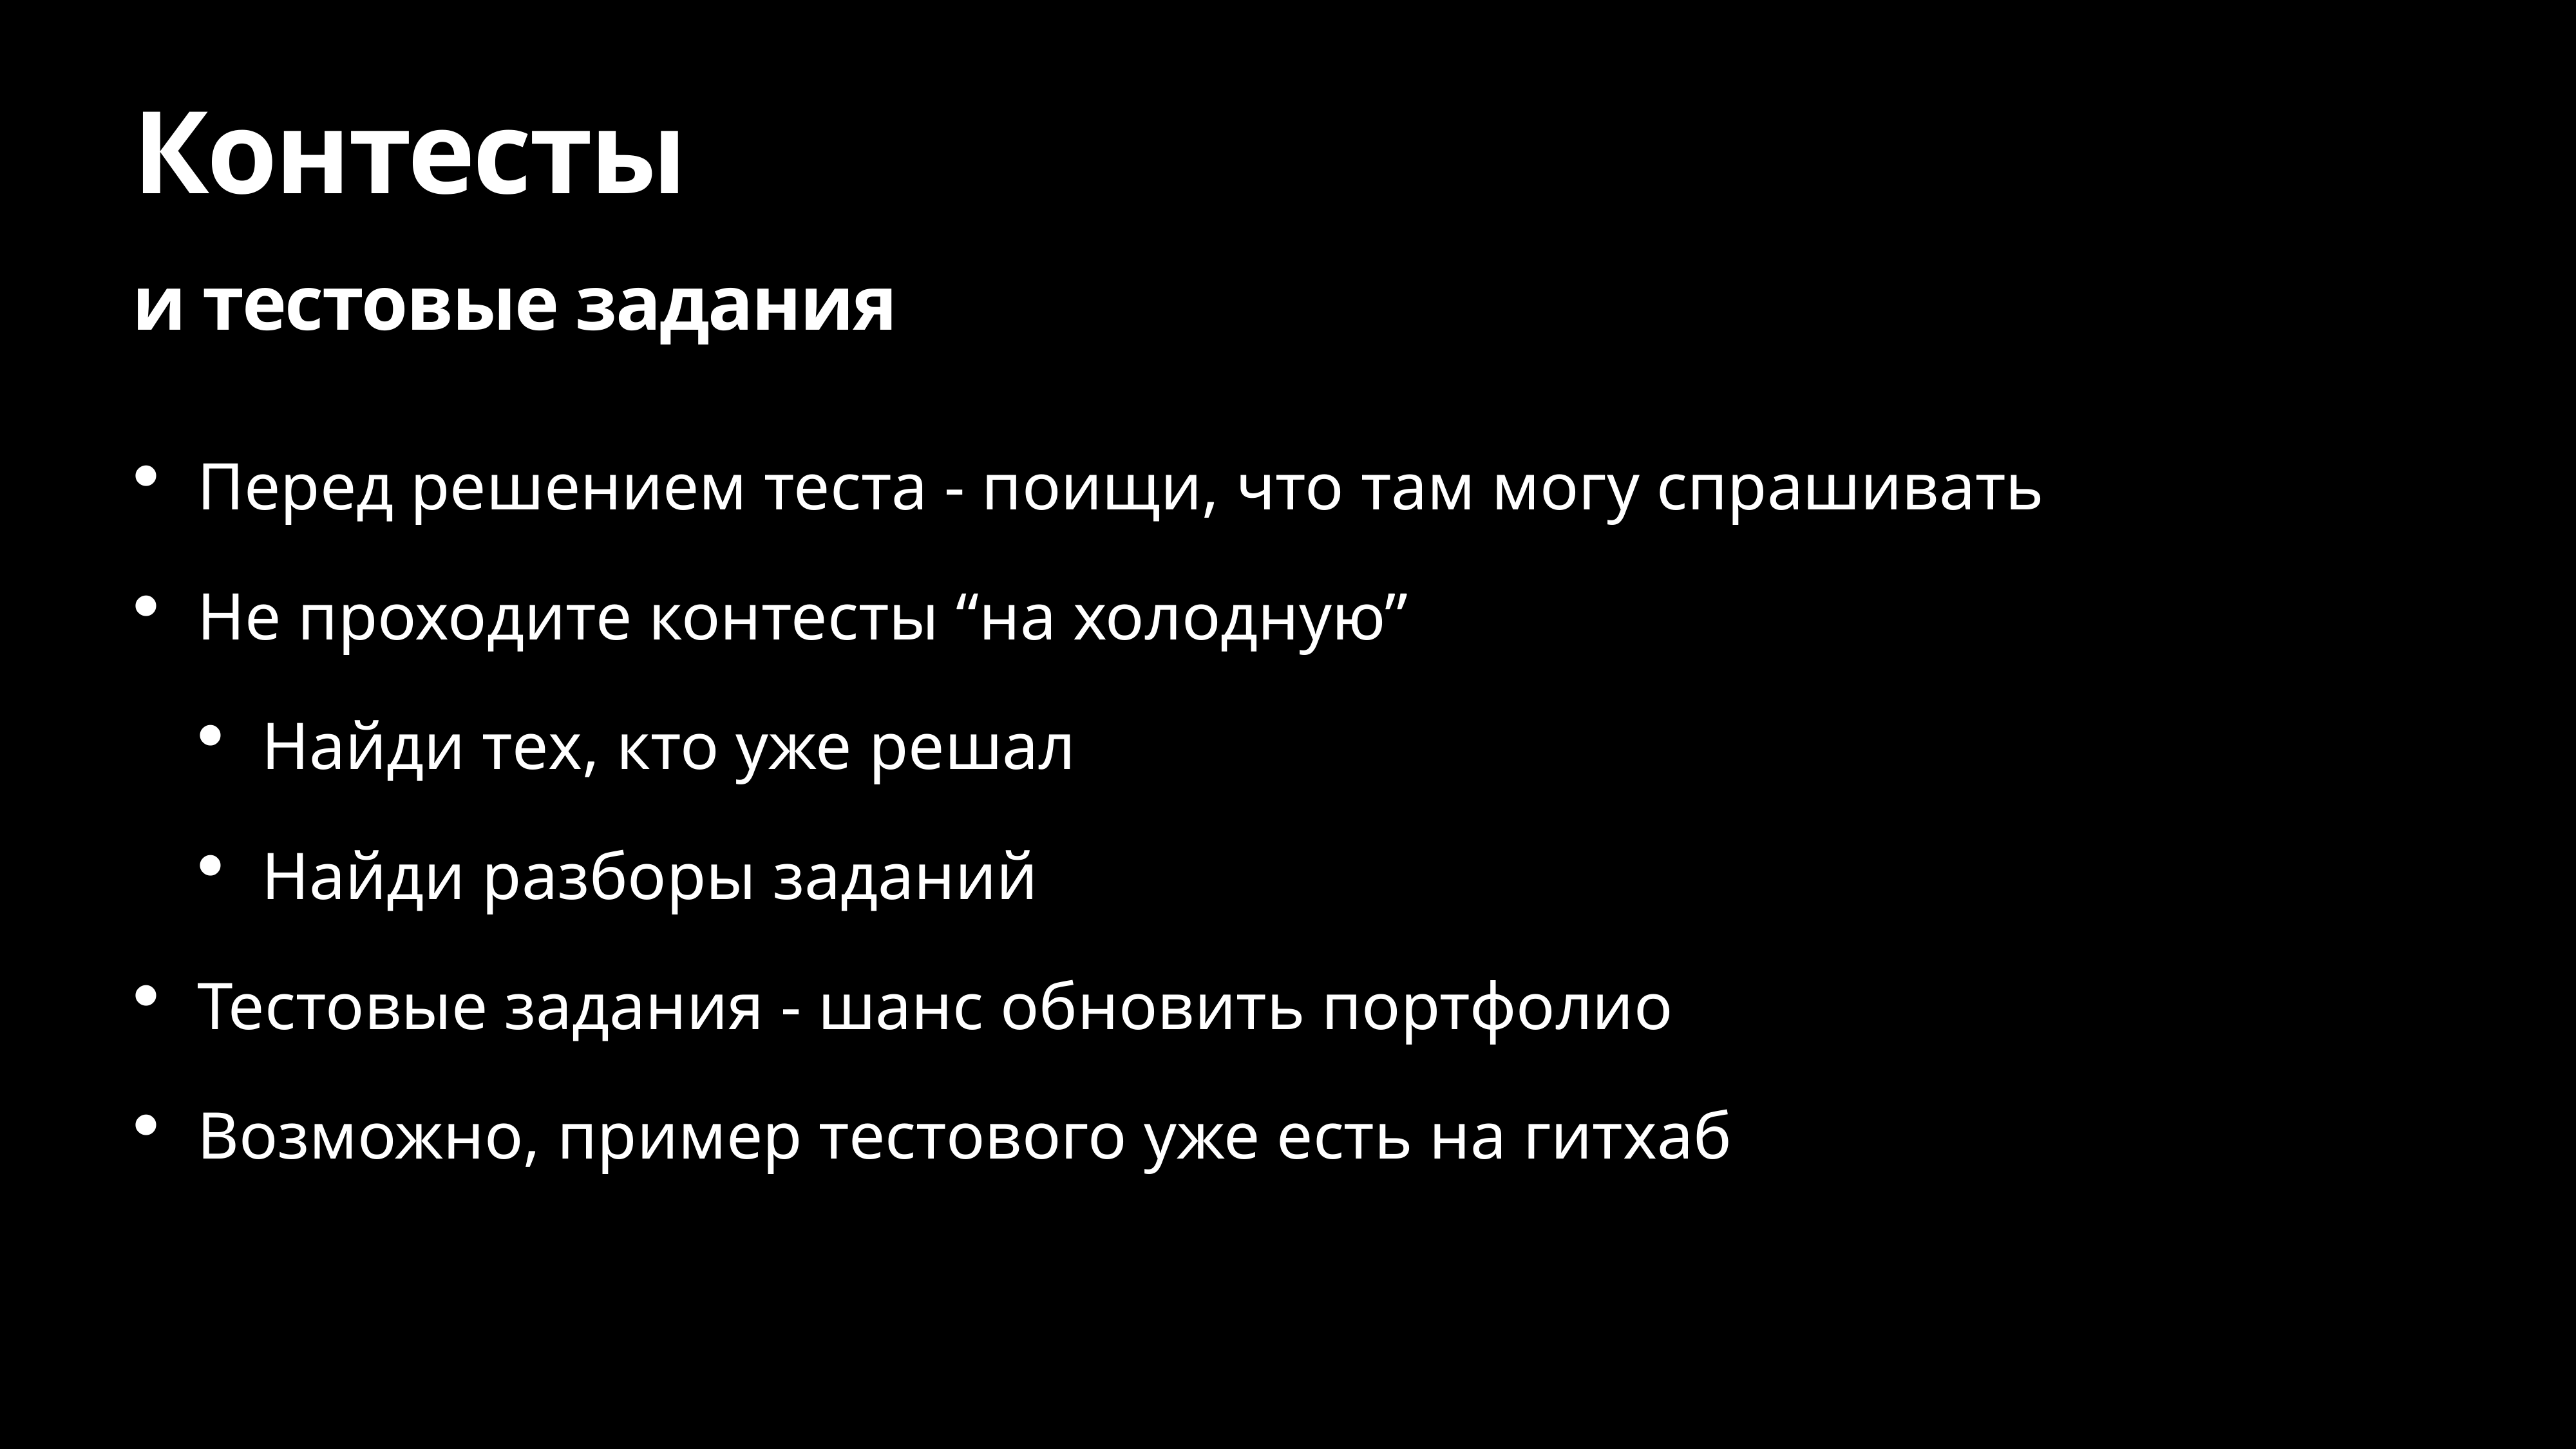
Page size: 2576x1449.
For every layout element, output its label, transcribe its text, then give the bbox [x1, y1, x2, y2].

list и тестовые задания [127, 267, 2449, 367]
list Перед решением теста - поищи, что там могу спрашивать Не проходите контесты “на холодную” Найди тех, кто уже решал Найди разборы заданий Тестовые задания - шанс обновить портфолио Возможно, пример тестового уже есть на гитхаб [127, 448, 2449, 1321]
title Контесты [127, 100, 2449, 252]
